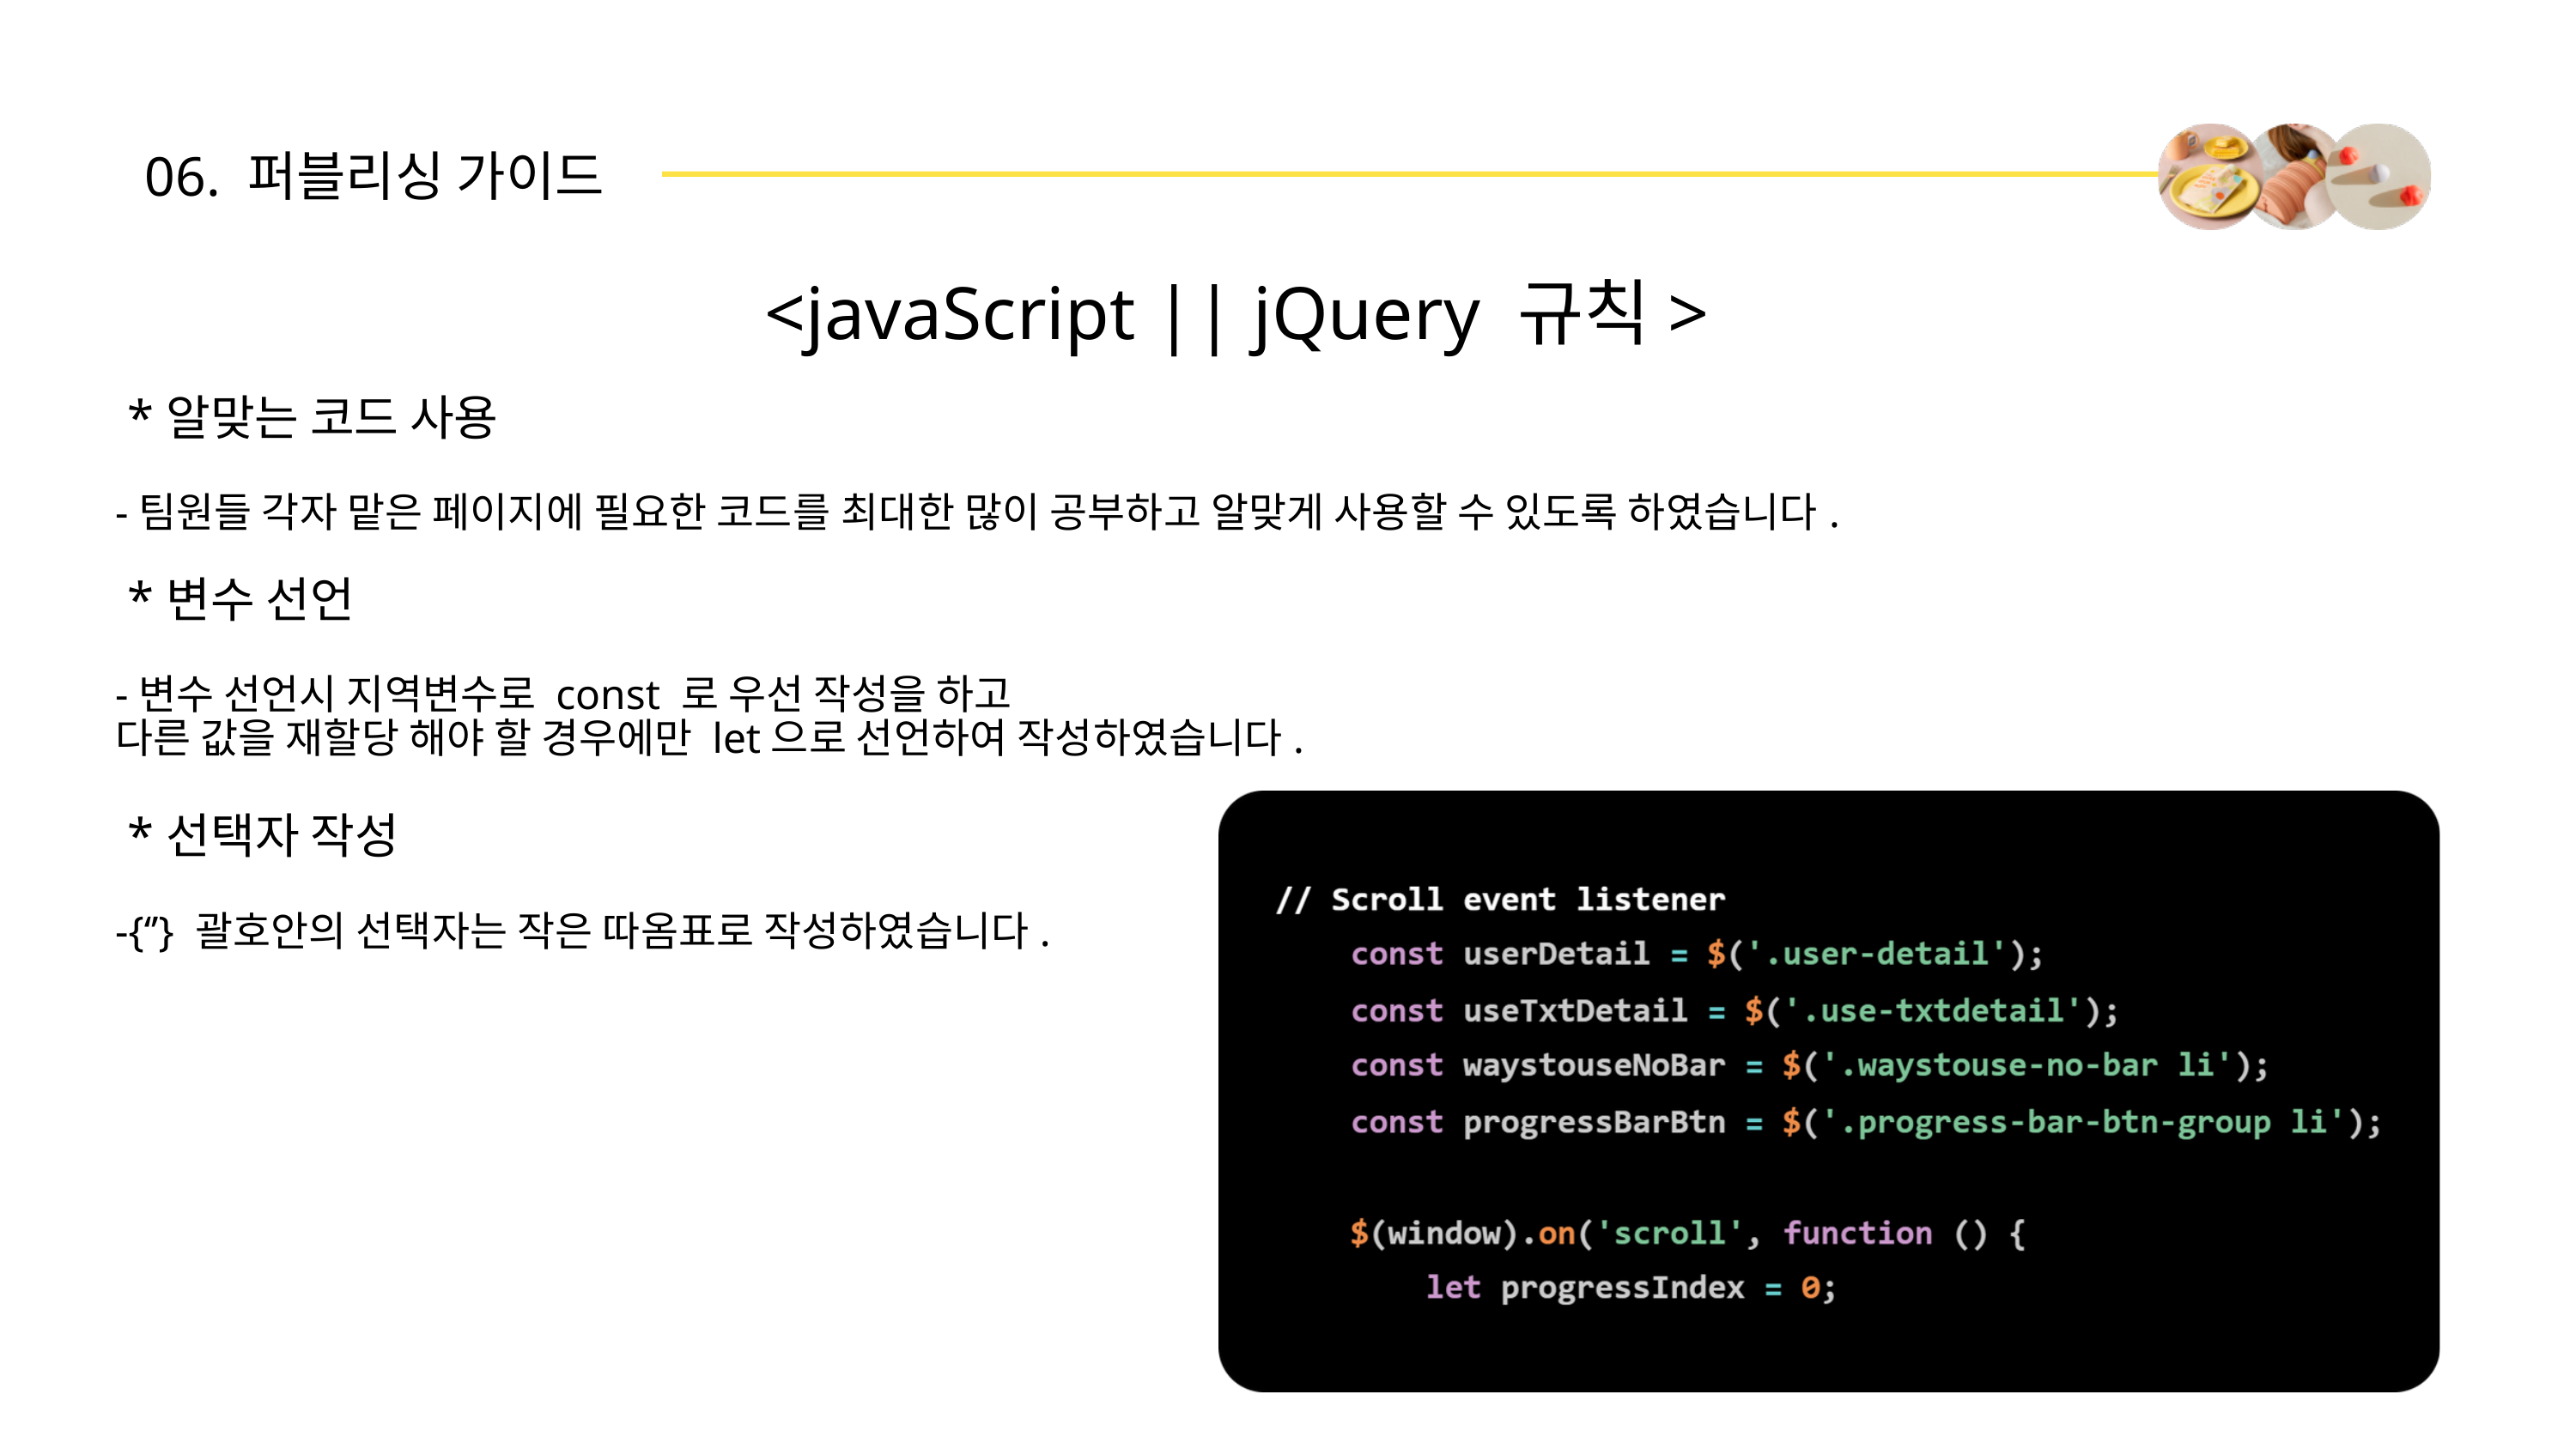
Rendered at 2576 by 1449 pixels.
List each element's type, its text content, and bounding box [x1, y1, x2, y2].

text_box *알맞는 코드 사용 -팀원들 각자 맡은 페이지에 필요한 코드를 최대한 많이 공부하고 알맞게 사용할 수 있도록 하였습니다. [115, 393, 1830, 537]
text_box [1218, 791, 2440, 1392]
text_box <javaScript || jQuery 규칙> [298, 276, 2176, 355]
text_box [2158, 124, 2432, 230]
text_box *변수 선언 -변수 선언시 지역변수로 const 로 우선 작성을 하고 다른 값을 재할당 해야 할 경우에만 let으로 선언하여 작성하였습니다. [115, 575, 1347, 762]
text_box *선택자 작성 -{‘’} 괄호안의 선택자는 작은 따옴표로 작성하였습니다. [115, 812, 1347, 955]
text_box 06. 퍼블리싱 가이드 [144, 149, 973, 208]
